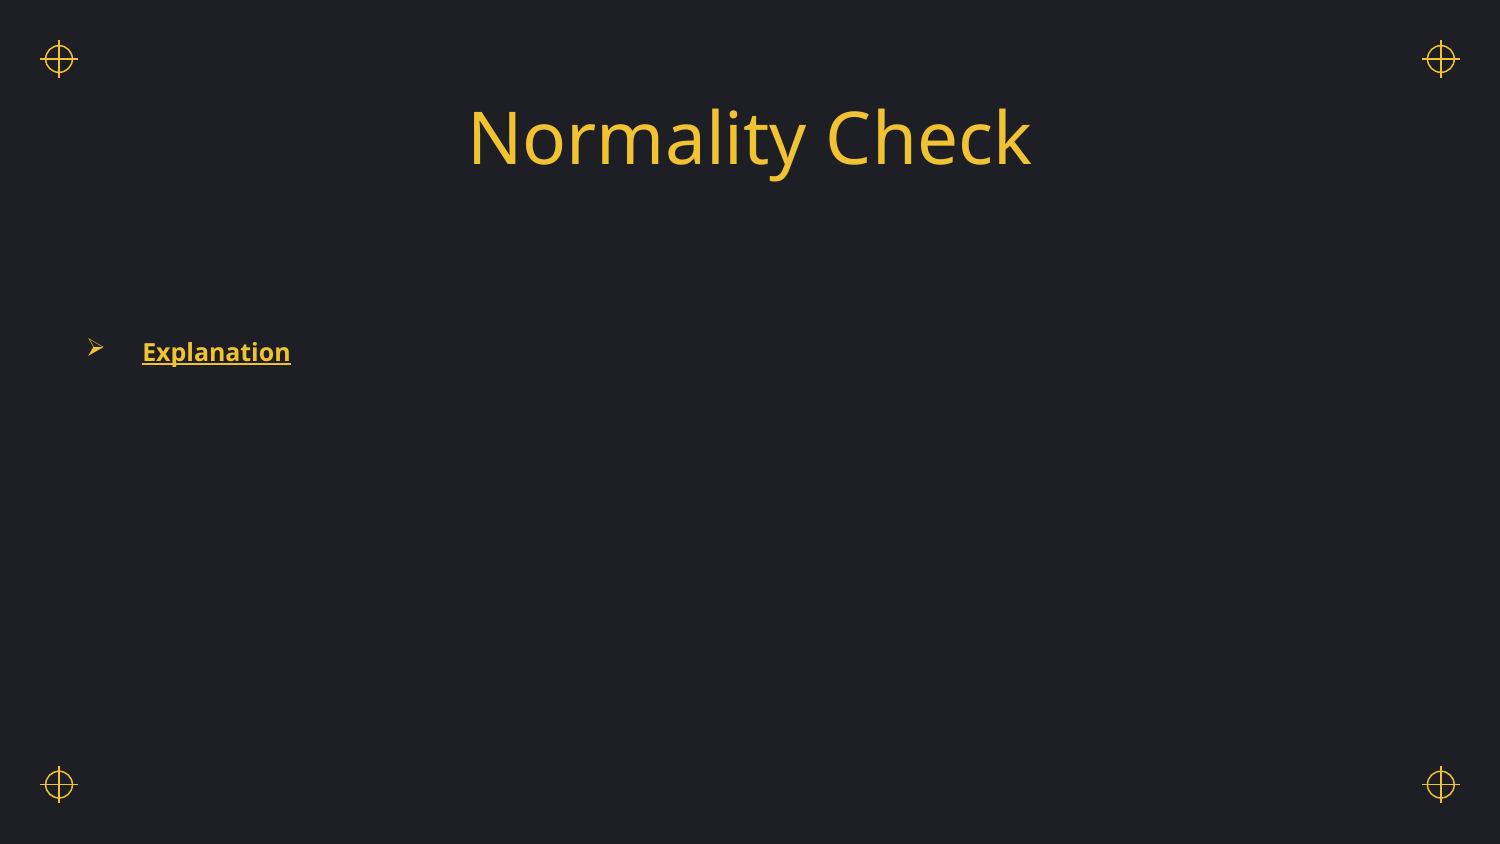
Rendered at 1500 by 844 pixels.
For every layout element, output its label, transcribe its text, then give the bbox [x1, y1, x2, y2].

title Normality Check [118, 88, 1382, 183]
text_box Explanation [52, 306, 656, 624]
